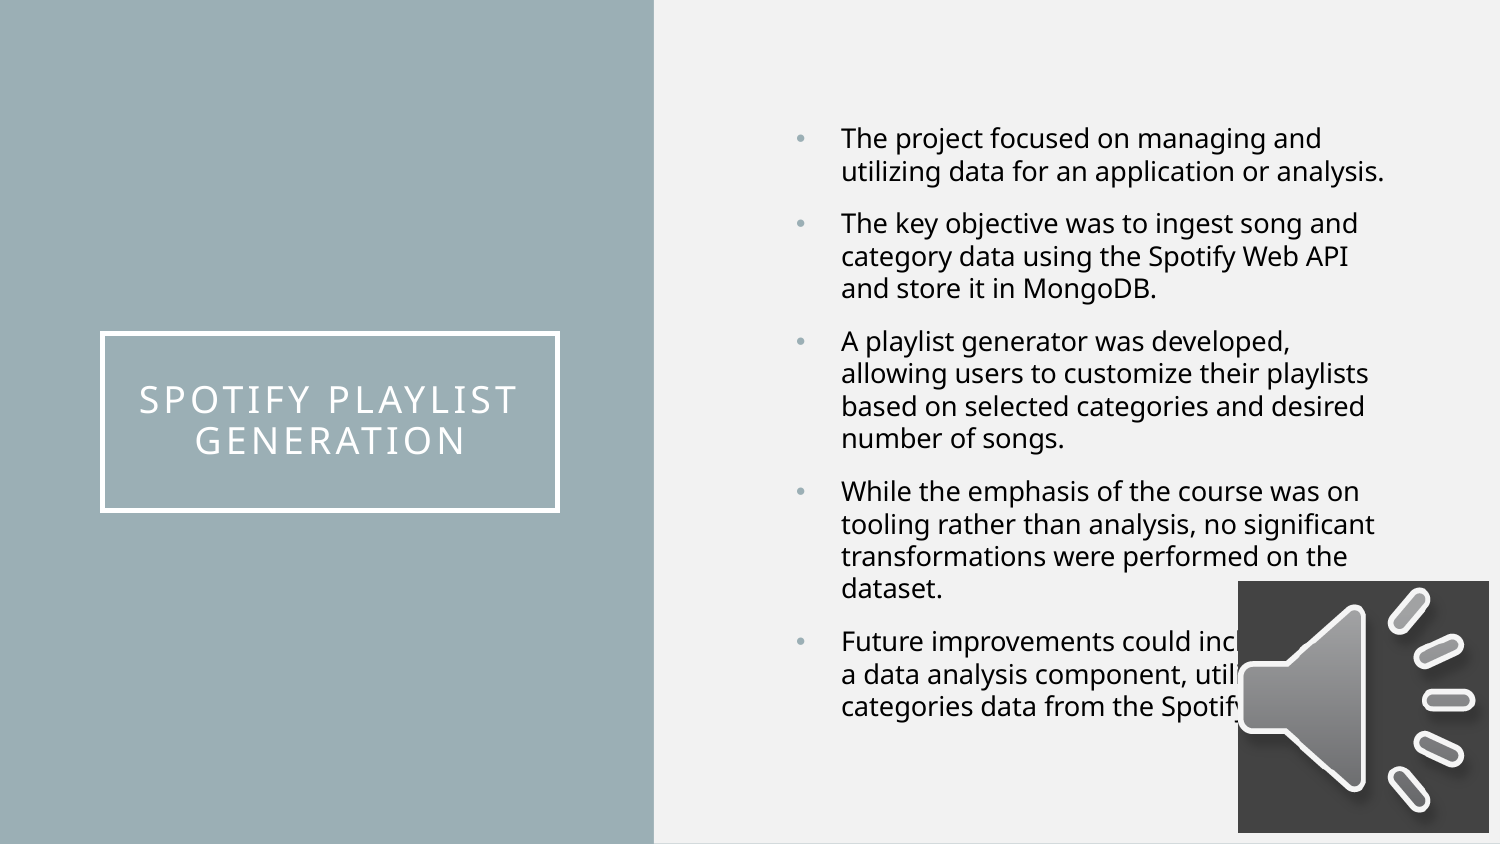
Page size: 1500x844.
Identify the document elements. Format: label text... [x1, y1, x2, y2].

list The project focused on managing and utilizing data for an application or analysis. The key objective was to ingest song and category data using the Spotify Web API and store it in MongoDB. A playlist generator was developed, allowing users to customize their playlists based on selected categories and desired number of songs. While the emphasis of the course was on tooling rather than analysis, no significant transformations were performed on the dataset. Future improvements could include adding a data analysis component, utilizing top categories data from the Spotify Web API. [744, 98, 1410, 745]
text_box [653, 0, 1500, 844]
title Spotify Playlist Generation [100, 331, 560, 513]
picture [1236, 580, 1490, 834]
